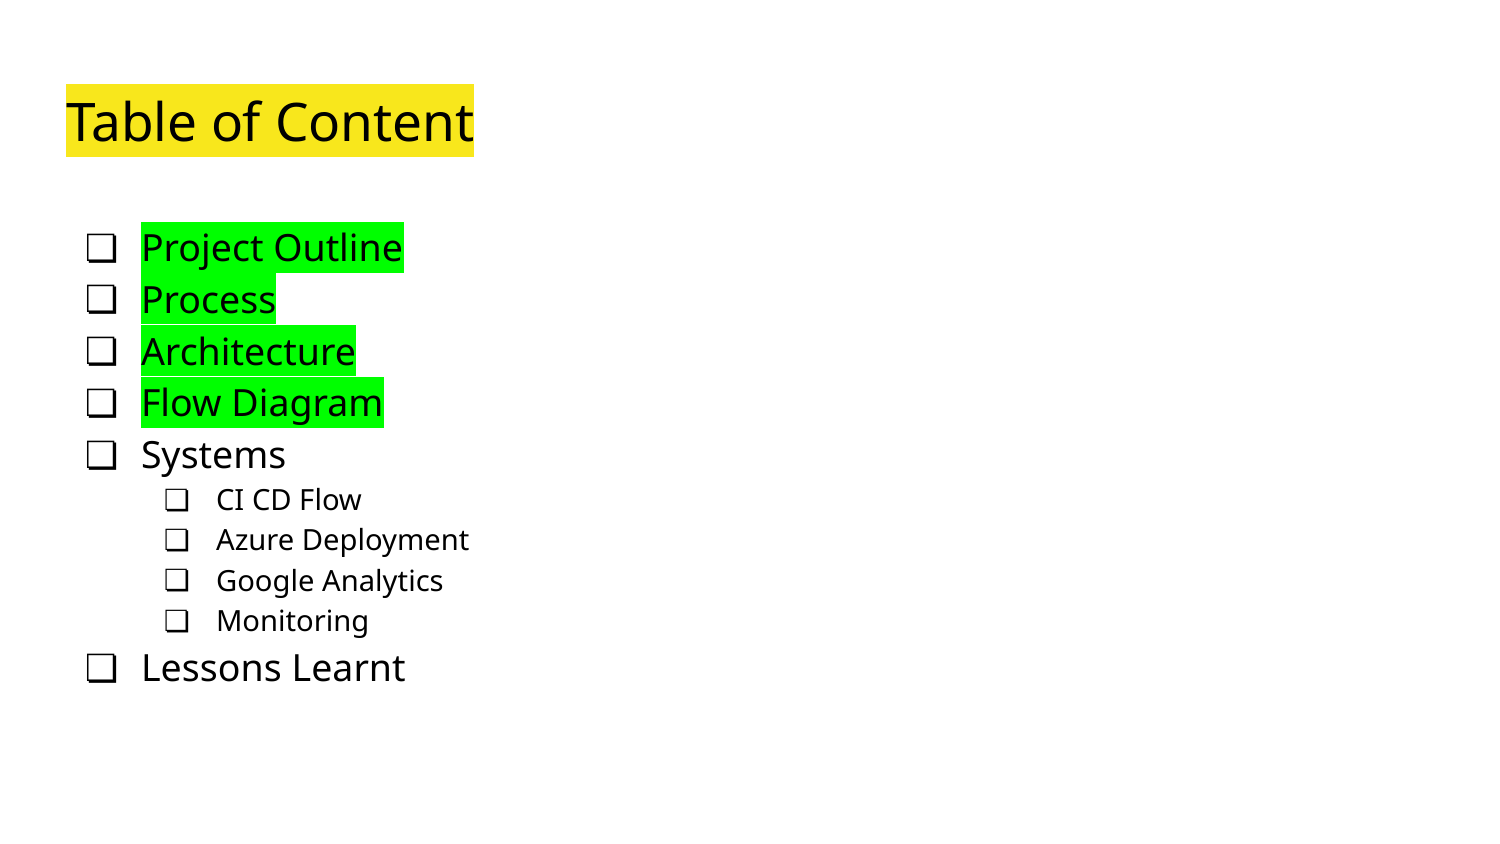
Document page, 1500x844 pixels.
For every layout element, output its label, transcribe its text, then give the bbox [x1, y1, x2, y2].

list Project Outline Process Architecture Flow Diagram Systems CI CD Flow Azure Deployment Google Analytics Monitoring Lessons Learnt [51, 202, 1449, 750]
title Table of Content [51, 72, 1449, 167]
